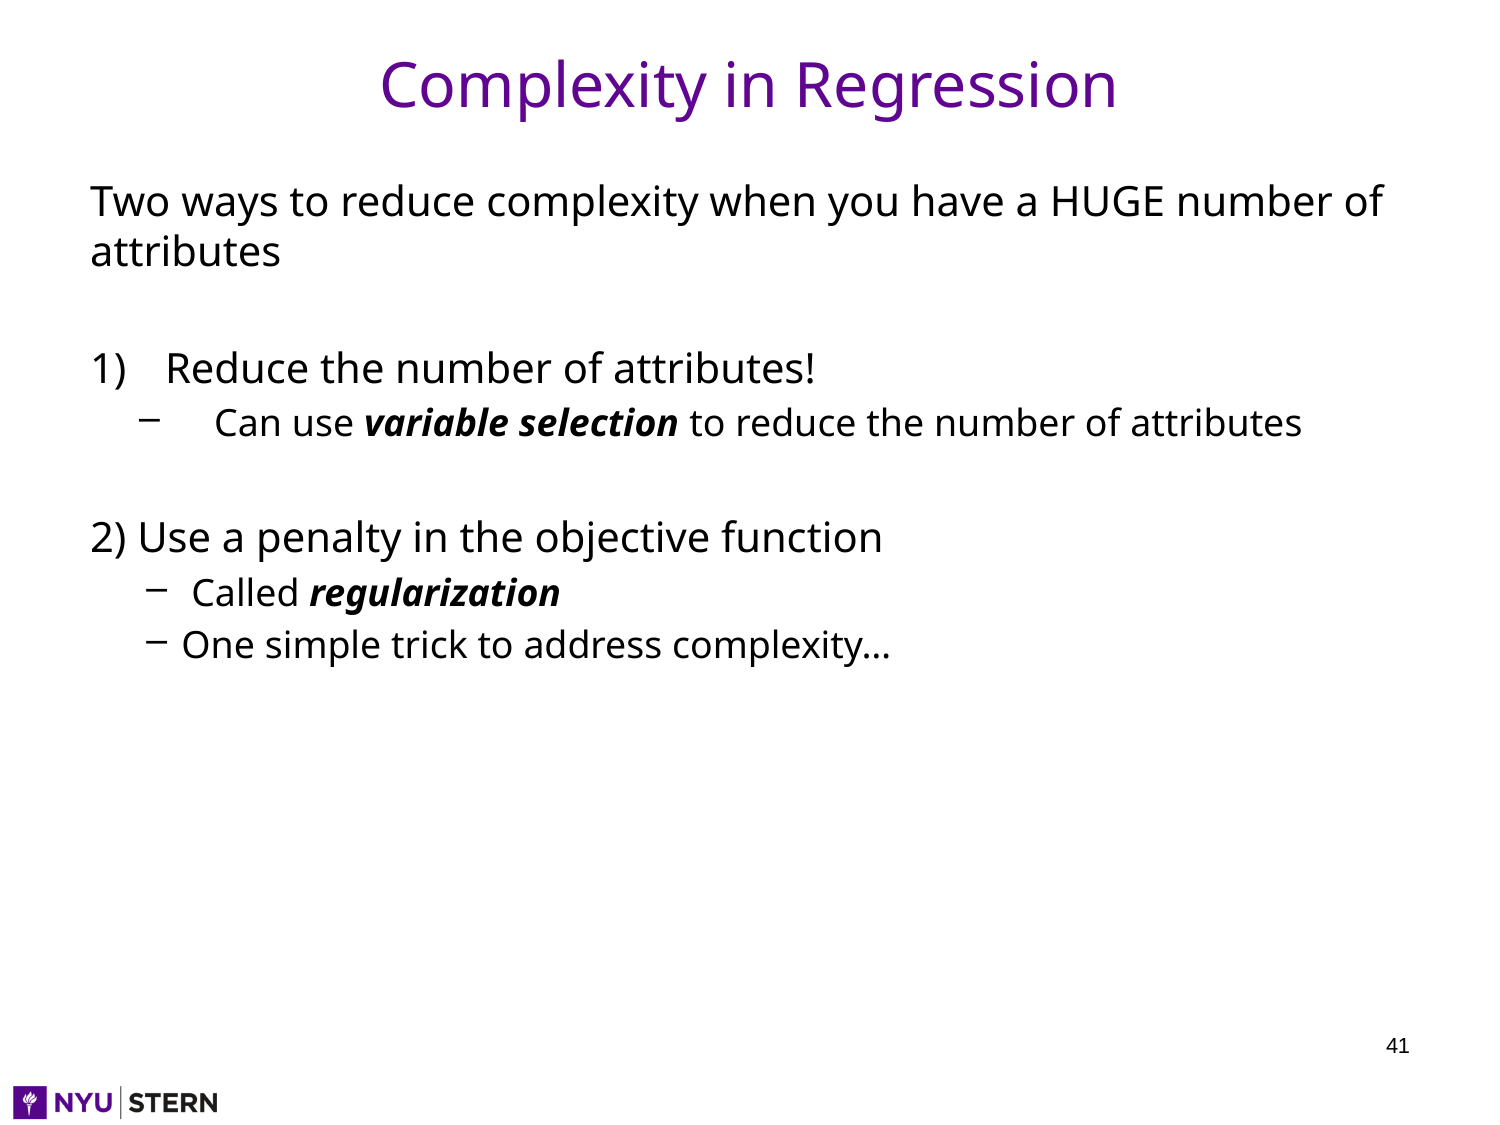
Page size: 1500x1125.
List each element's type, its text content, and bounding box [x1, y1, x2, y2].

picture [0, 1038, 230, 1125]
slide_number 41 [1074, 1024, 1426, 1103]
list Two ways to reduce complexity when you have a HUGE number of attributes Reduce the number of attributes! Can use variable selection to reduce the number of attributes 2) Use a penalty in the objective function Called regularization One simple trick to address complexity… [75, 167, 1425, 958]
title Complexity in Regression [75, 22, 1425, 142]
